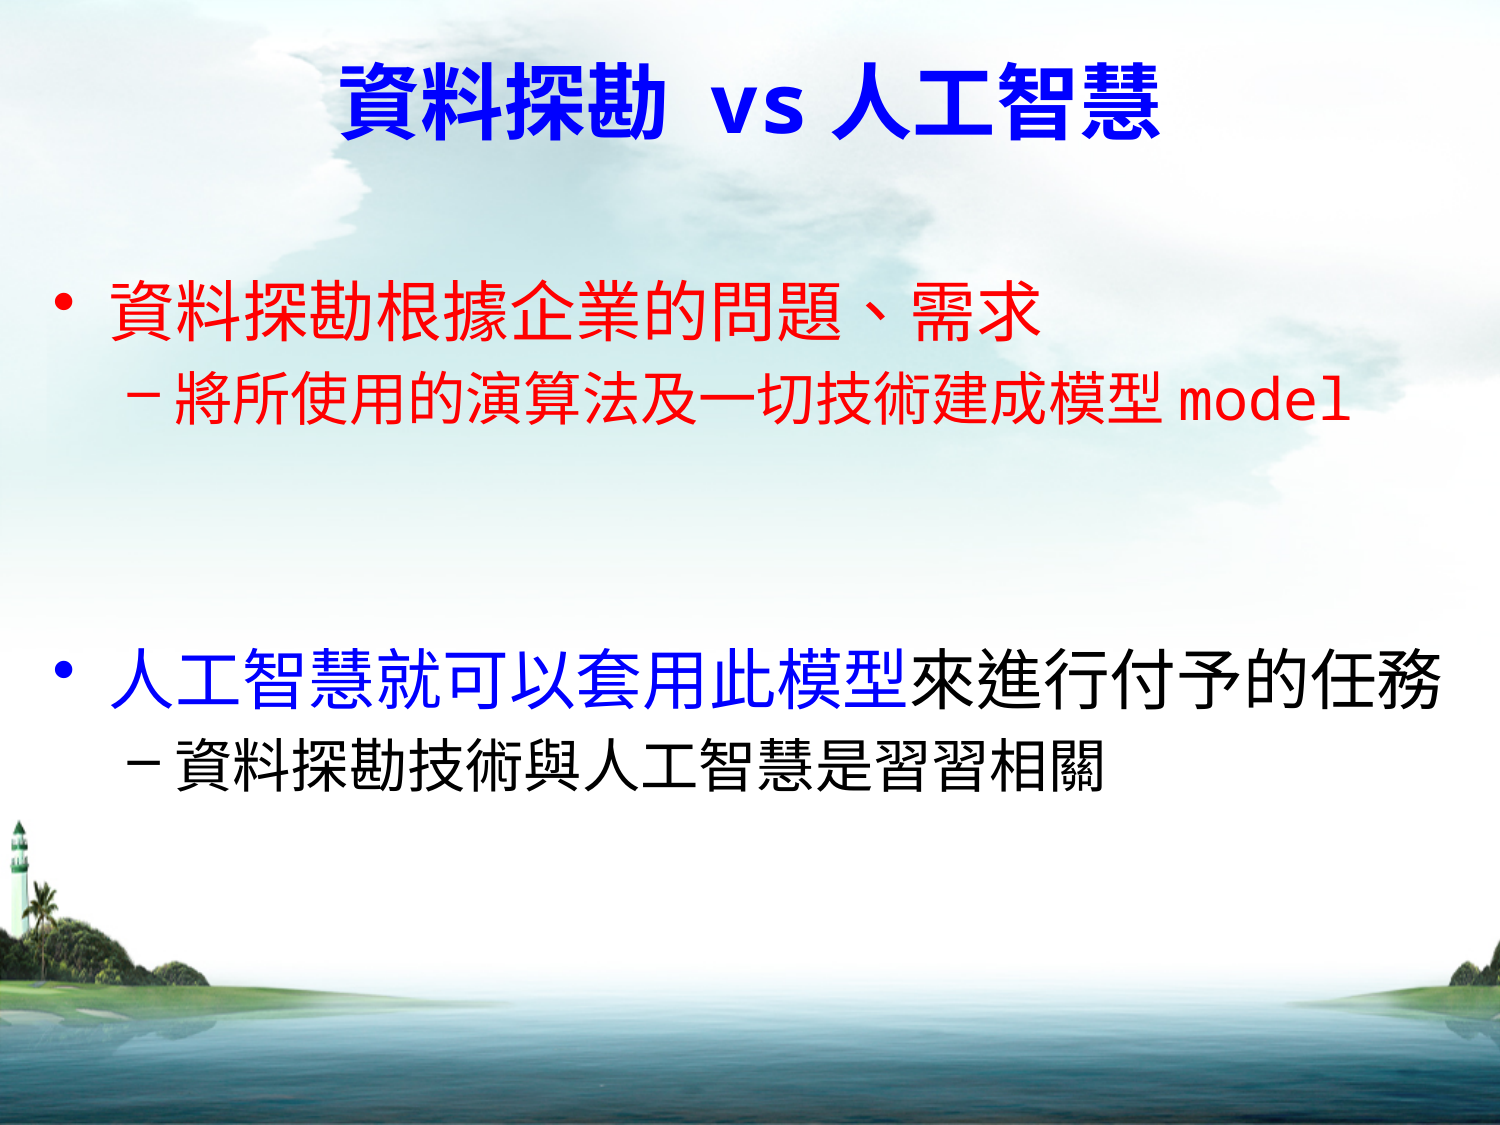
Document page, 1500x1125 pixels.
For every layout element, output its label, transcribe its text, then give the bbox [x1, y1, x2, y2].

list 資料探勘根據企業的問題、需求 將所使用的演算法及一切技術建成模型model 人工智慧就可以套用此模型來進行付予的任務 資料探勘技術與人工智慧是習習相關 [37, 262, 1475, 1025]
title 資料探勘 vs人工智慧 [125, 12, 1375, 188]
picture [0, 0, 1500, 1125]
